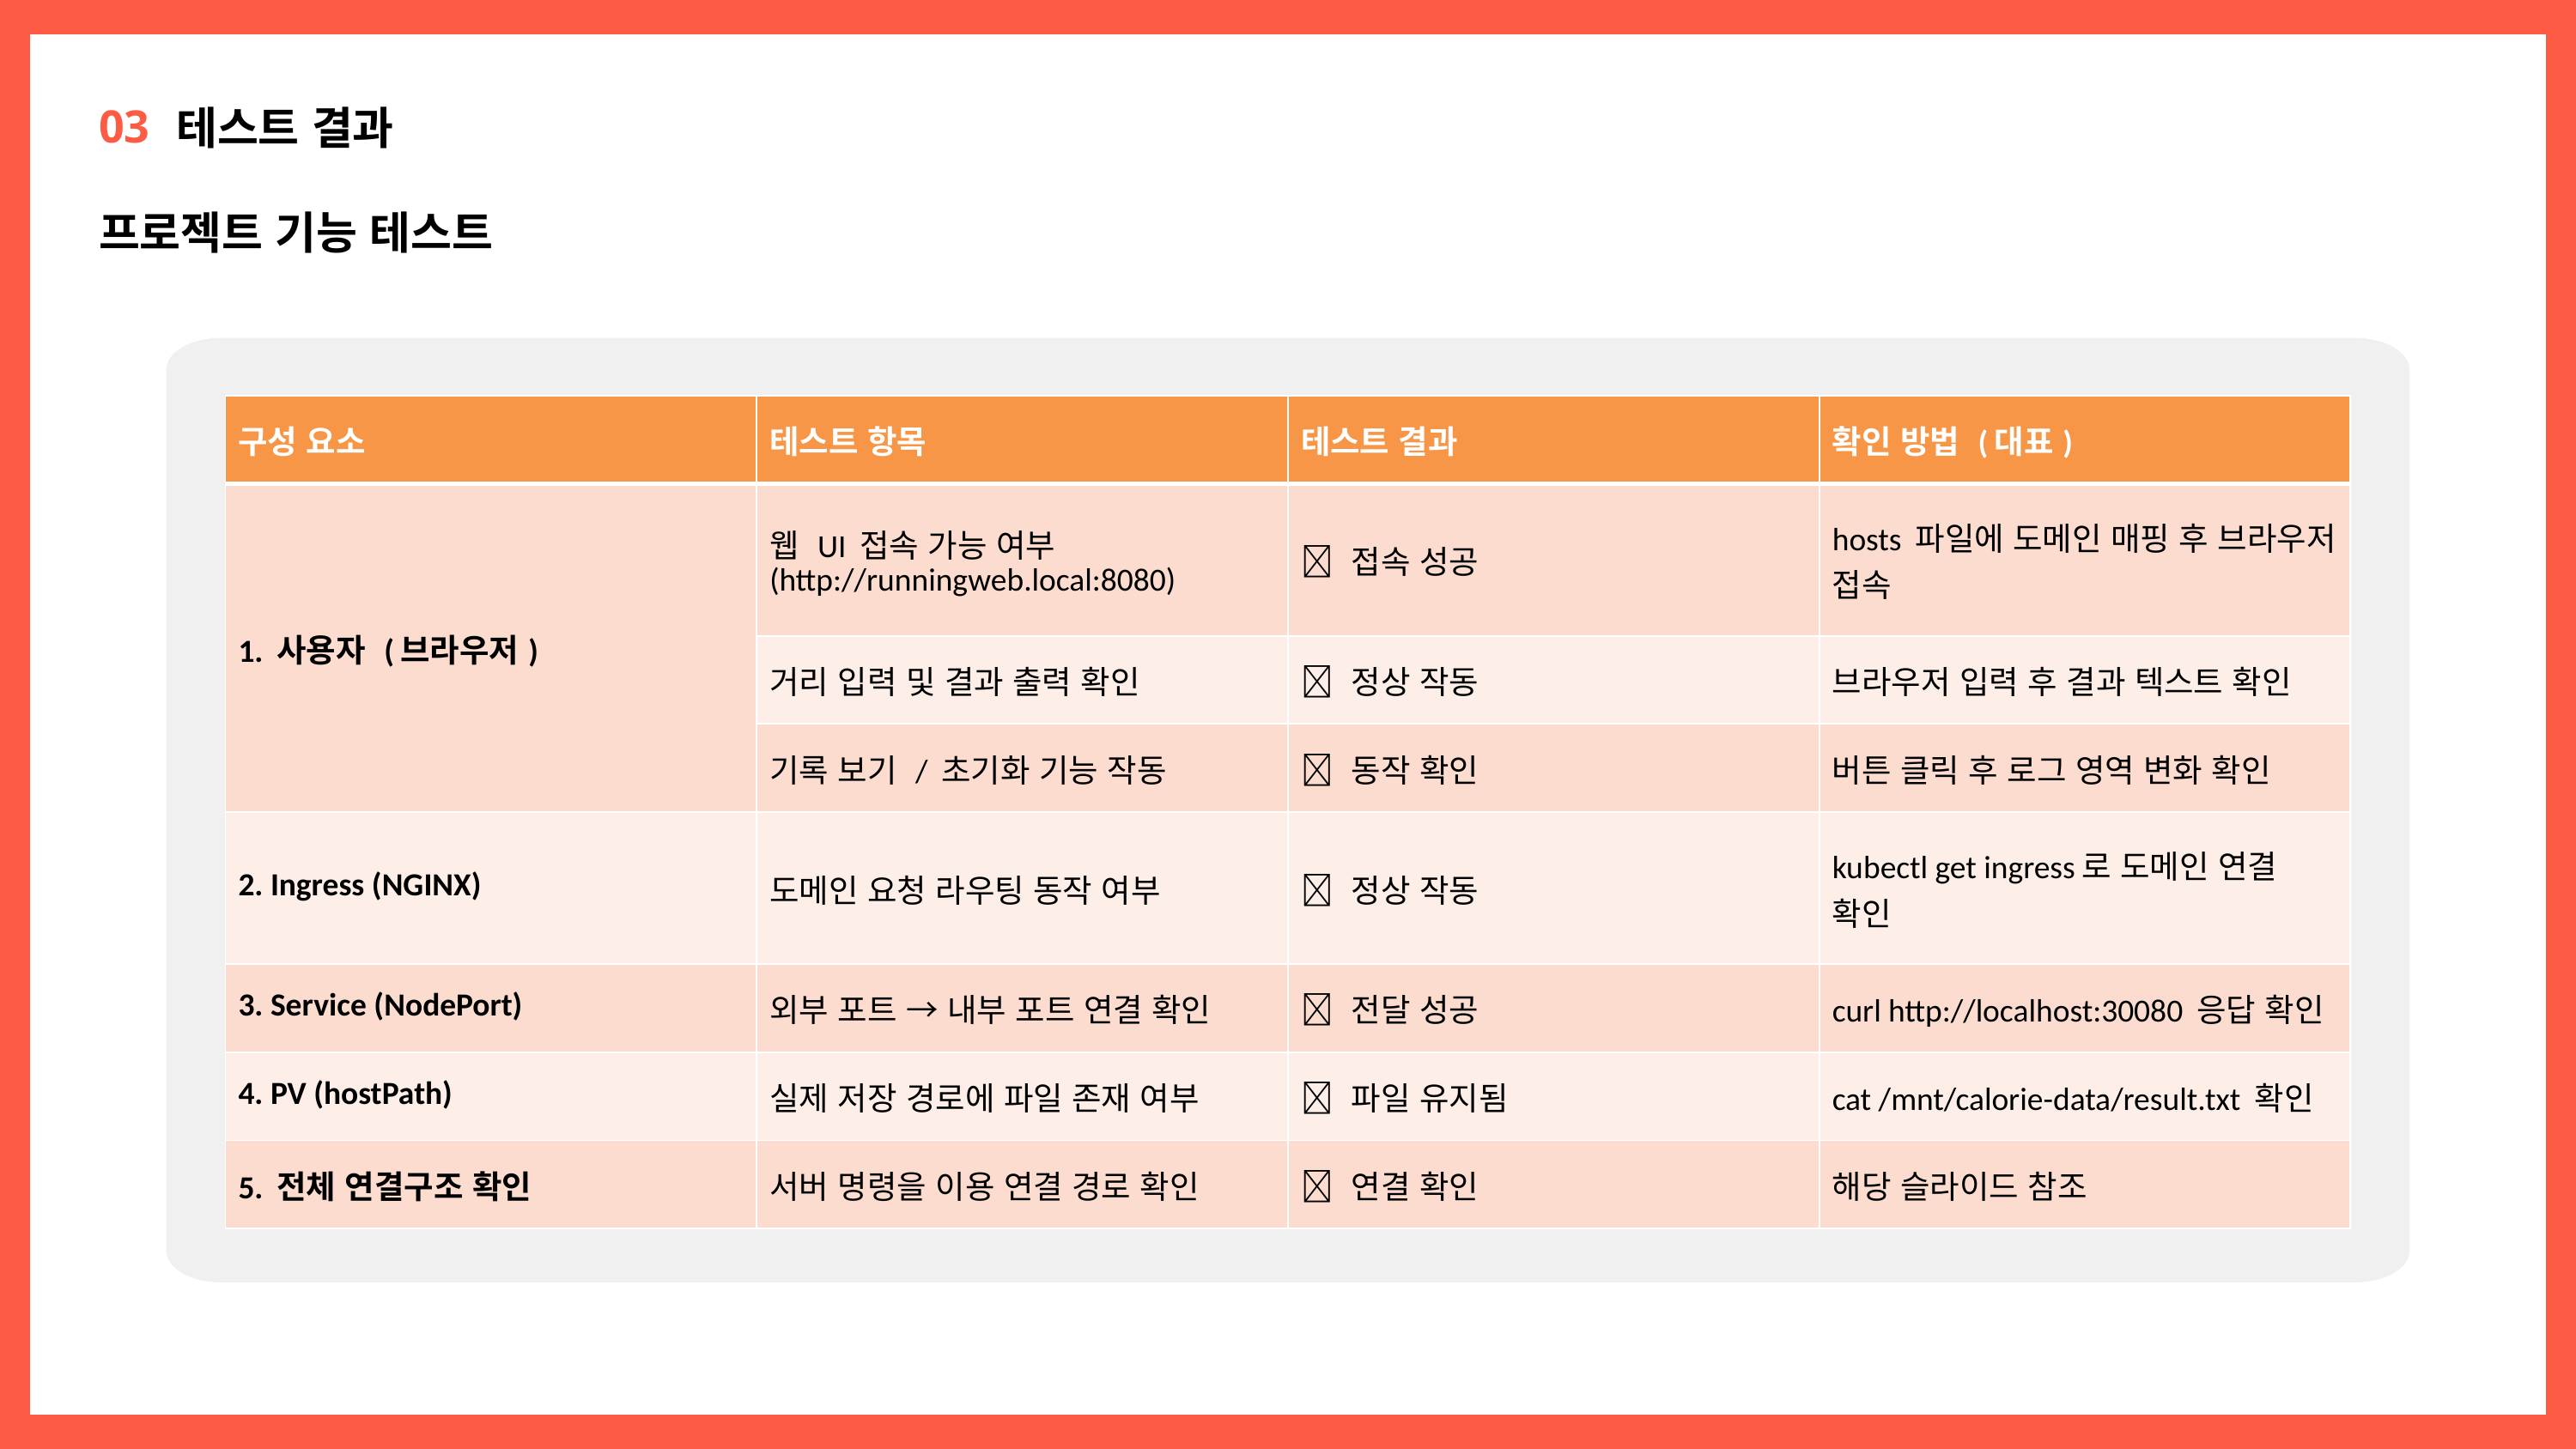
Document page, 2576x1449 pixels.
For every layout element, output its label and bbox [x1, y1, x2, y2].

text_box [166, 337, 2410, 1283]
text_box [29, 33, 2547, 1416]
